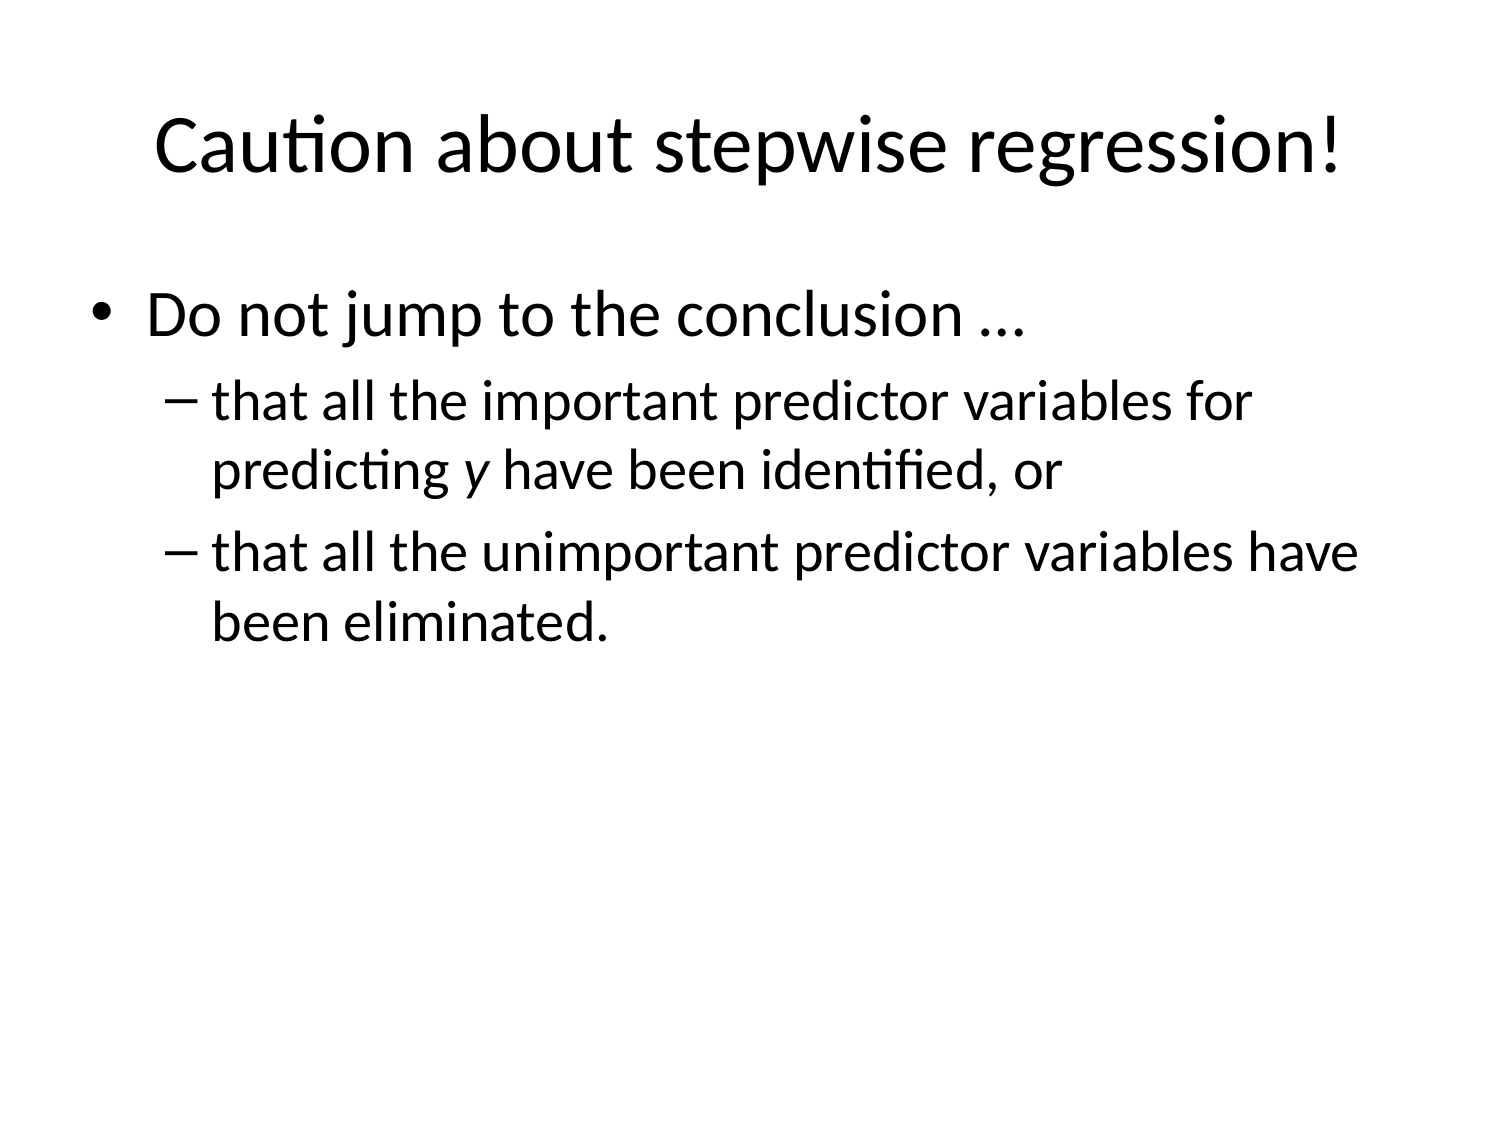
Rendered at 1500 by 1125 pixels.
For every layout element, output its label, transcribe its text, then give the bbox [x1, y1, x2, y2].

title Caution about stepwise regression! [75, 45, 1425, 233]
list Do not jump to the conclusion … that all the important predictor variables for predicting y have been identified, or that all the unimportant predictor variables have been eliminated. [75, 262, 1425, 1005]
